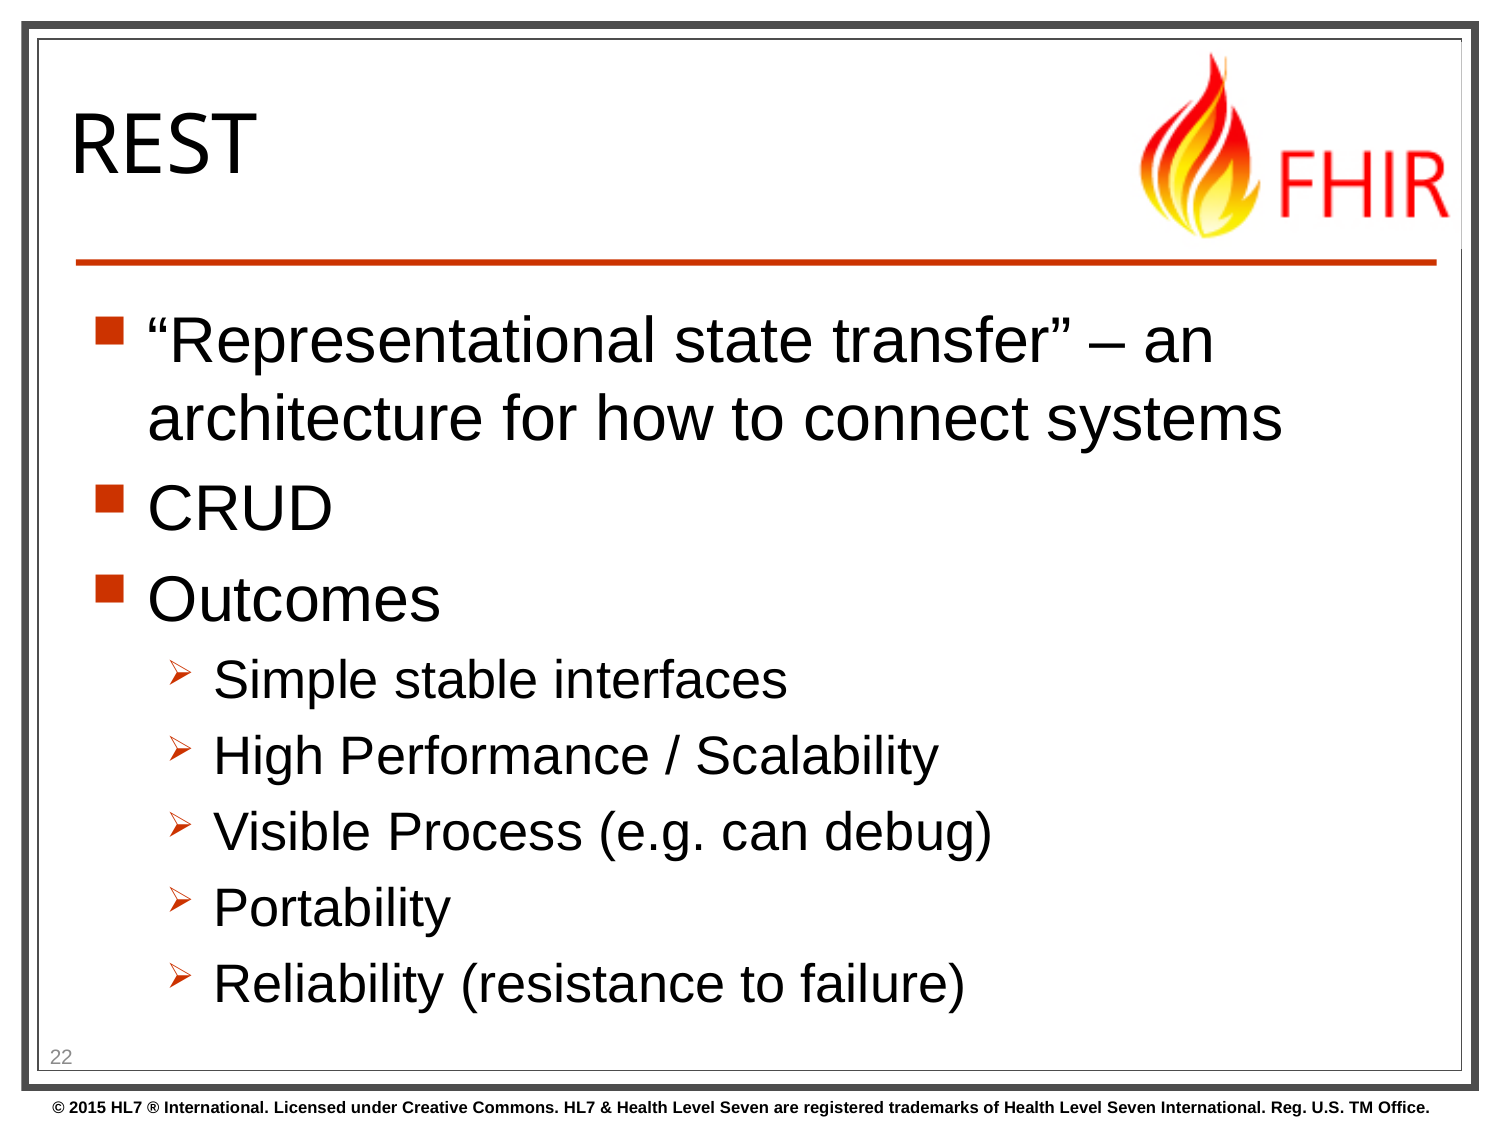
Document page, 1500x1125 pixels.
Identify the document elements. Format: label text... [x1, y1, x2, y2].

list “Representational state transfer” – an architecture for how to connect systems CRUD Outcomes Simple stable interfaces High Performance / Scalability Visible Process (e.g. can debug) Portability Reliability (resistance to failure) [76, 290, 1352, 1024]
picture [1128, 42, 1462, 249]
title REST [53, 54, 1128, 244]
slide_number 22 [23, 1018, 99, 1094]
